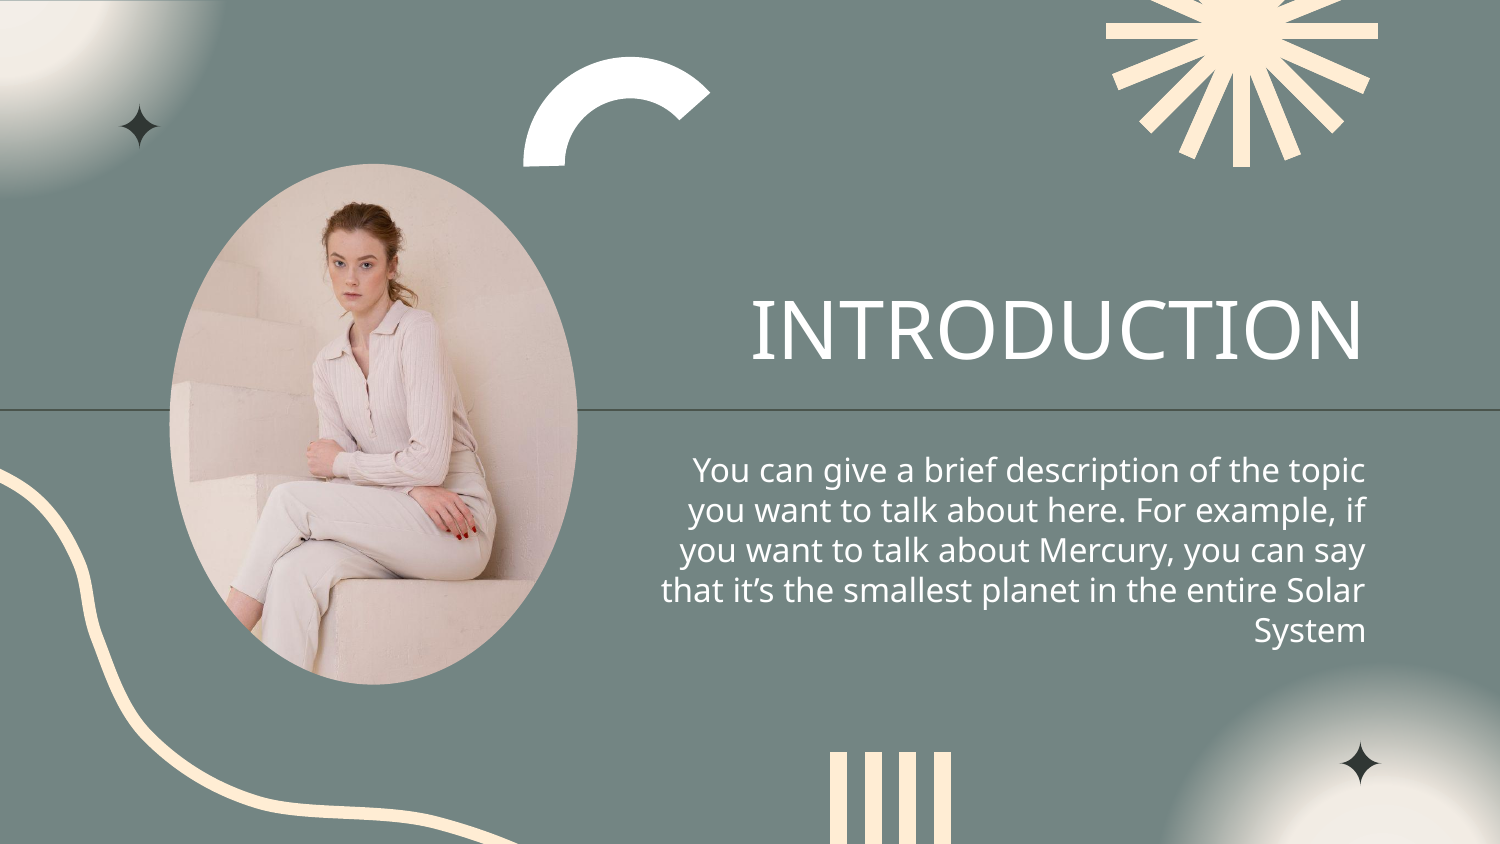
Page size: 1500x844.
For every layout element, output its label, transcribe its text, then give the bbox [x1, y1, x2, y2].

subtitle You can give a brief description of the topic you want to talk about here. For example, if you want to talk about Mercury, you can say that it’s the smallest planet in the entire Solar System [617, 434, 1382, 622]
text_box [523, 56, 711, 162]
text_box [118, 103, 162, 150]
picture [169, 163, 578, 685]
title INTRODUCTION [617, 262, 1382, 357]
